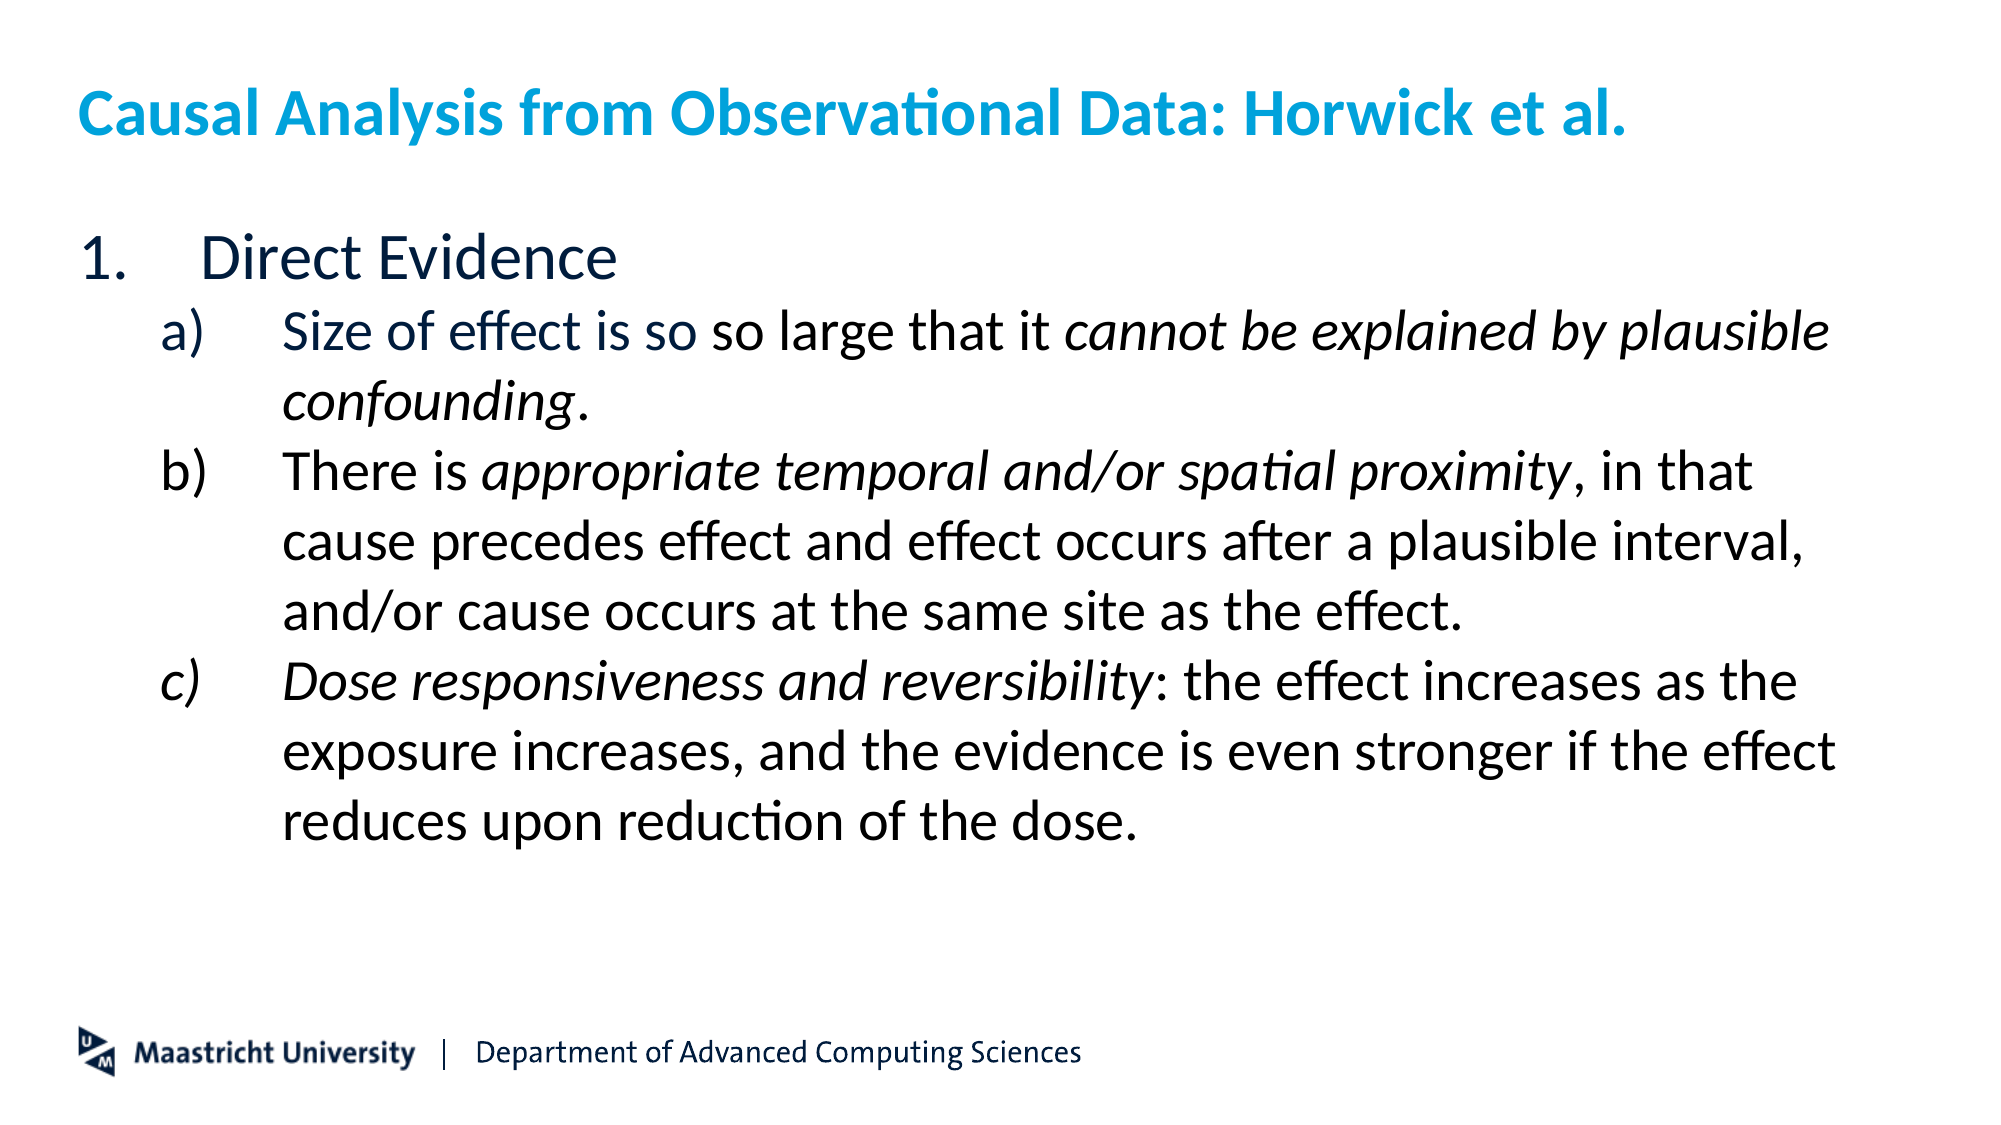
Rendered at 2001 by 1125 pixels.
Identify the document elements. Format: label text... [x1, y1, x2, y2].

title Causal Analysis from Observational Data: Horwick et al. [78, 67, 1900, 192]
list Direct Evidence Size of effect is so so large that it cannot be explained by plausible confounding. There is appropriate temporal and/or spatial proximity, in that cause precedes effect and effect occurs after a plausible interval, and/or cause occurs at the same site as the effect. Dose responsiveness and reversibility: the effect increases as the exposure increases, and the evidence is even stronger if the effect reduces upon reduction of the dose. [78, 212, 1900, 942]
